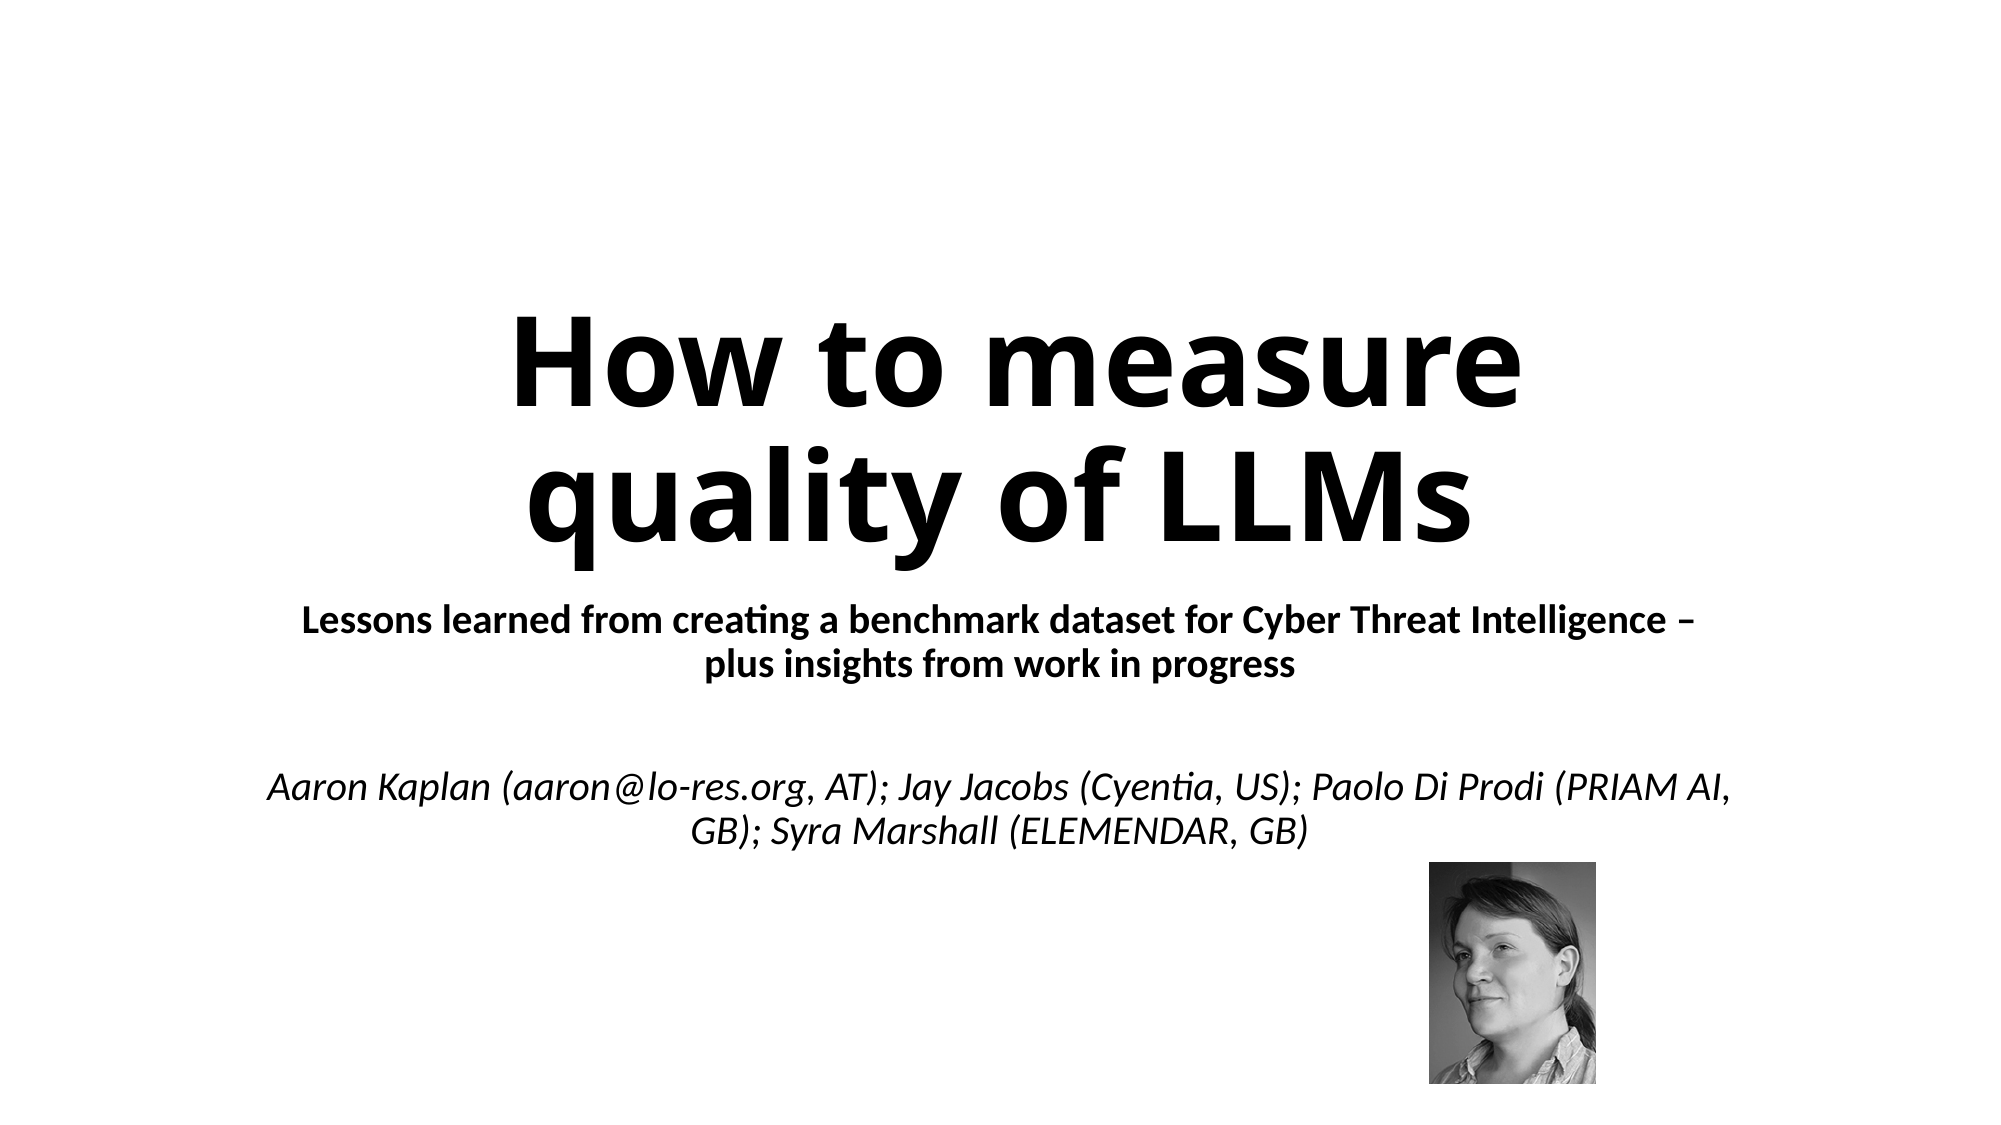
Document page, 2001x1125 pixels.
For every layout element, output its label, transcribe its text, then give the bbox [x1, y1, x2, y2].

picture [1429, 862, 1596, 1084]
title How to measure quality of LLMs [249, 184, 1750, 576]
subtitle Lessons learned from creating a benchmark dataset for Cyber Threat Intelligence – plus insights from work in progress Aaron Kaplan (aaron@lo-res.org, AT); Jay Jacobs (Cyentia, US); Paolo Di Prodi (PRIAM AI, GB); Syra Marshall (ELEMENDAR, GB) [249, 590, 1750, 863]
